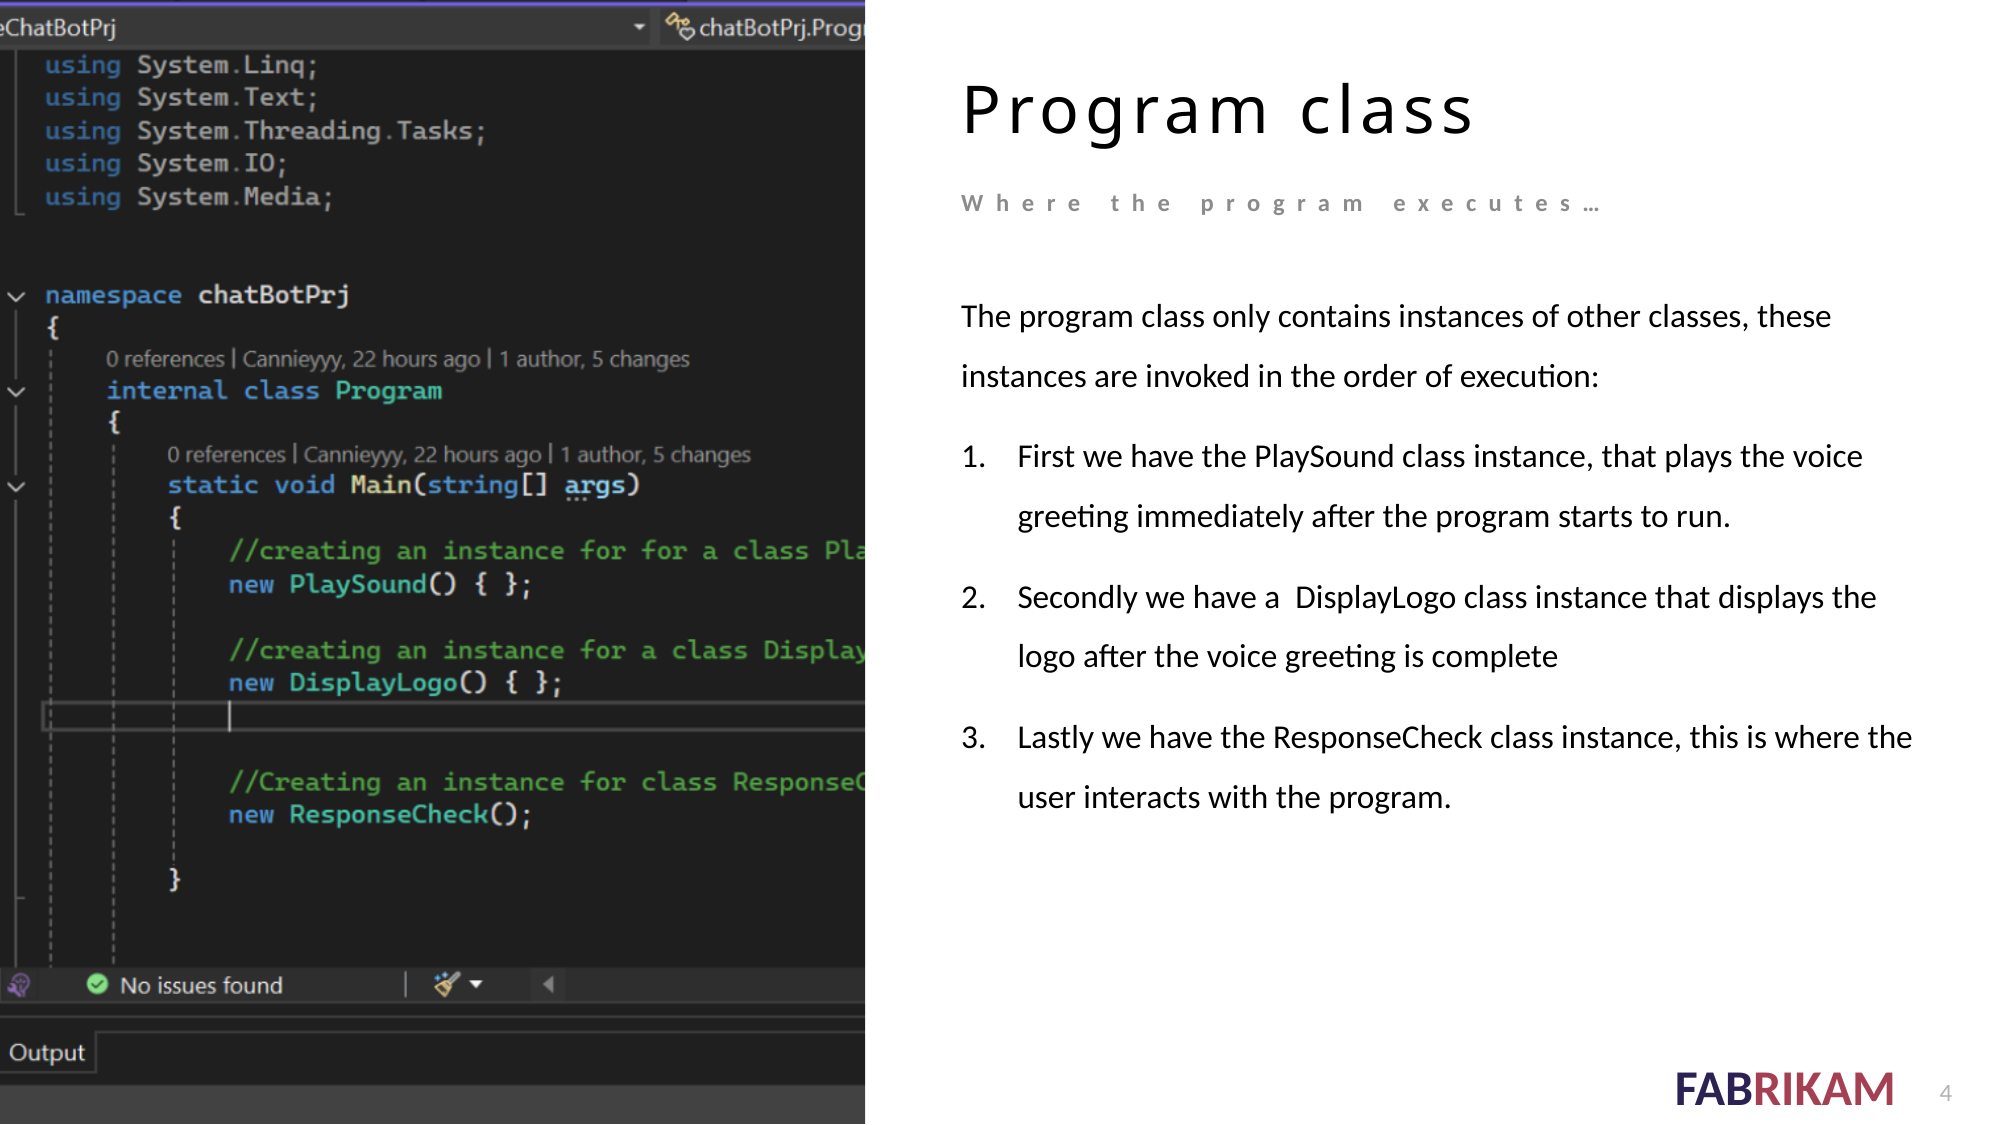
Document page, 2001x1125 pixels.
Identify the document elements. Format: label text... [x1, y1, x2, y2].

picture [0, 0, 866, 1124]
list The program class only contains instances of other classes, these instances are invoked in the order of execution: First we have the PlaySound class instance, that plays the voice greeting immediately after the program starts to run. Secondly we have a DisplayLogo class instance that displays the logo after the voice greeting is complete Lastly we have the ResponseCheck class instance, this is where the user interacts with the program. [946, 266, 1938, 1028]
list Where the program executes… [946, 164, 1938, 225]
slide_number 4 [1894, 1061, 1968, 1121]
title Program class [946, 59, 1938, 154]
